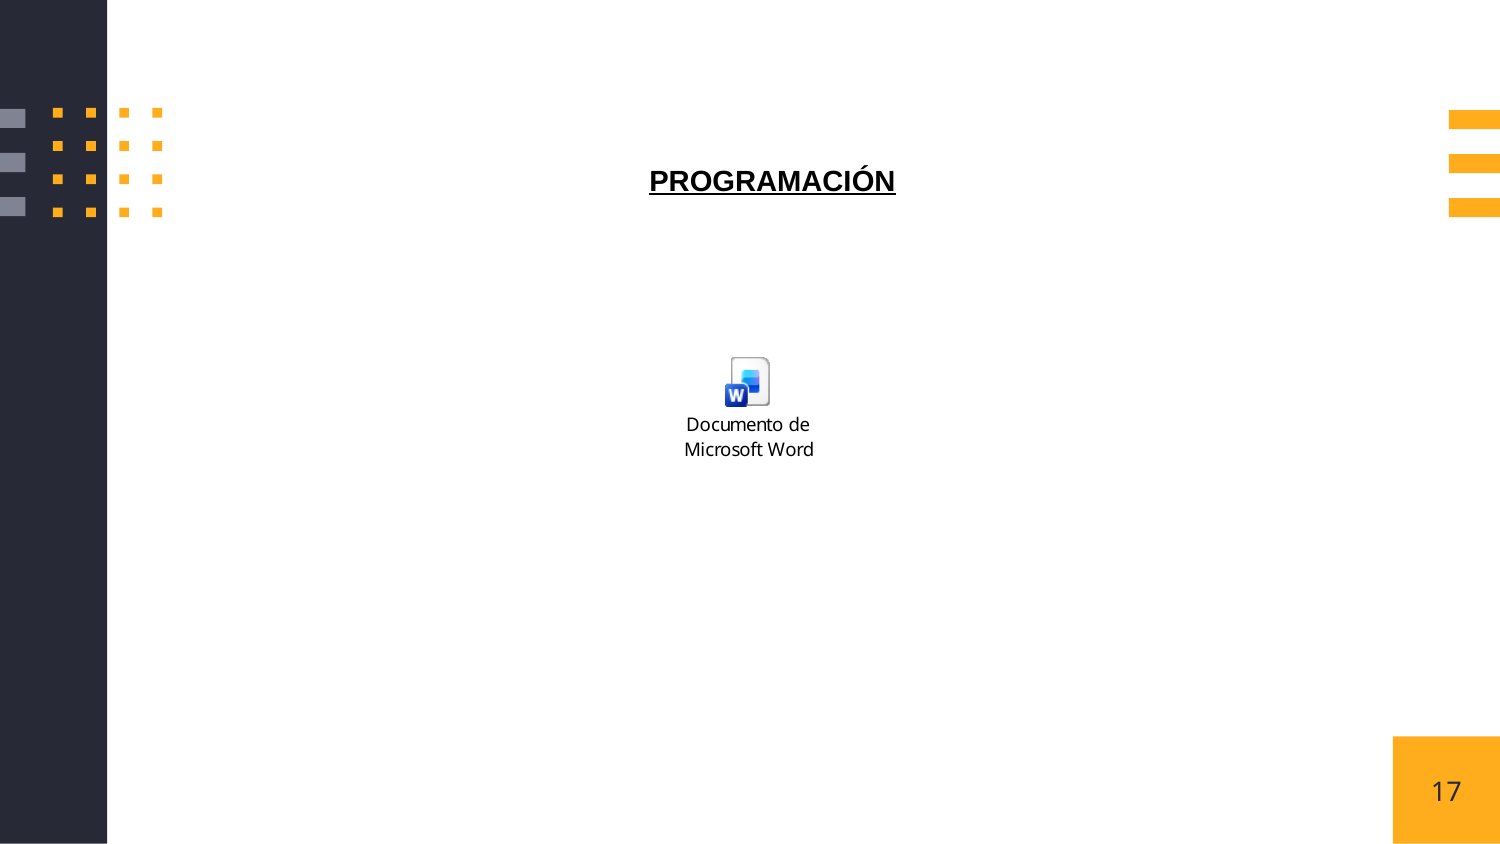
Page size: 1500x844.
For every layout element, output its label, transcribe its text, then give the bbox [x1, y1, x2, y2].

text_box PROGRAMACIÓN [634, 154, 911, 205]
slide_number 17 [1392, 736, 1500, 844]
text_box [674, 356, 826, 487]
